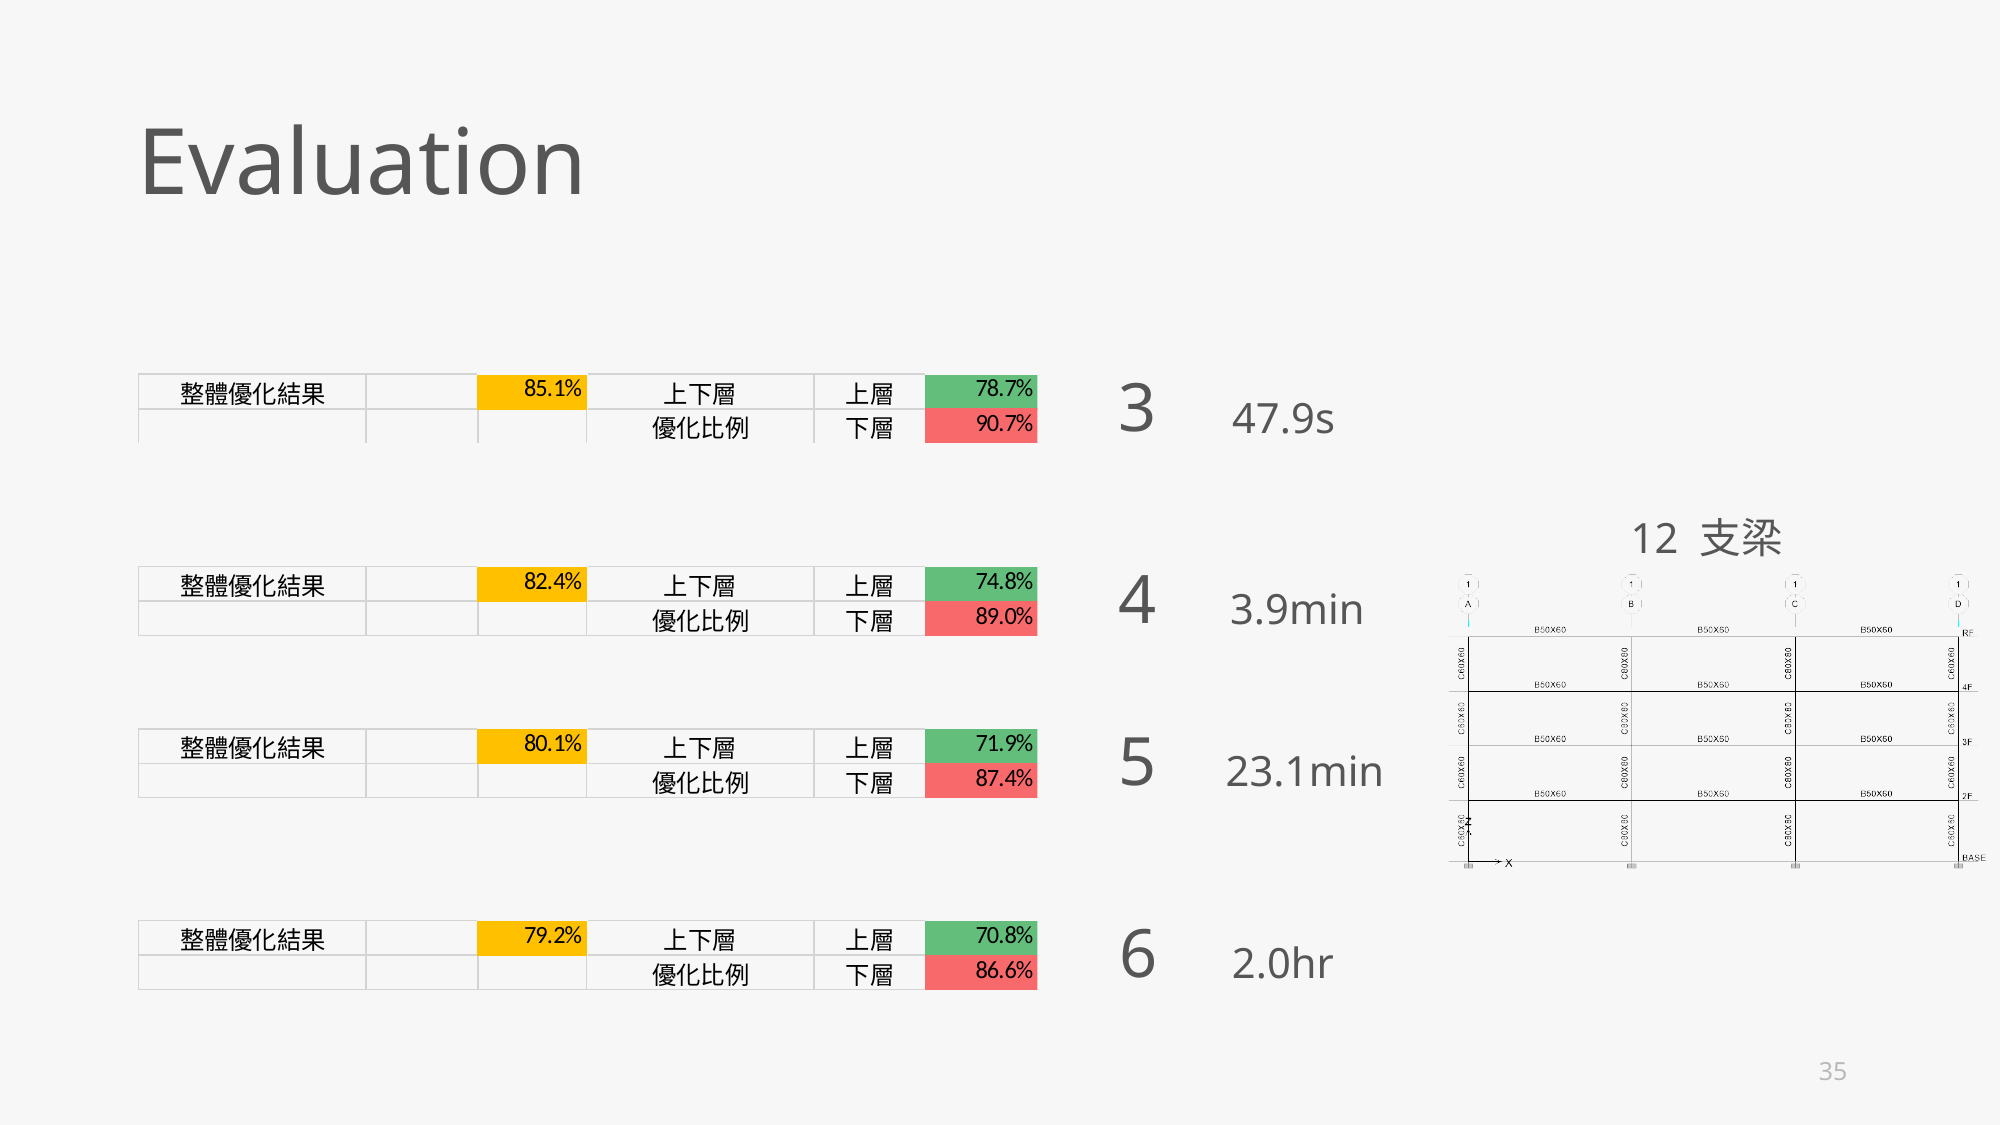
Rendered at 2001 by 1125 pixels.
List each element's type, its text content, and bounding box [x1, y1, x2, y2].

list Evaluation [137, 108, 873, 224]
text_box 12 支梁 [1630, 494, 1798, 564]
picture [137, 565, 1039, 637]
text_box 4 [1118, 533, 1172, 645]
text_box 3 [1118, 341, 1172, 453]
text_box 3.9min [1230, 565, 1380, 641]
slide_number 35 [1412, 1042, 1863, 1103]
text_box 2.0hr [1231, 919, 1349, 994]
picture [137, 373, 1039, 445]
text_box 47.9s [1232, 374, 1351, 450]
picture [137, 727, 1039, 800]
picture [137, 919, 1039, 991]
text_box 6 [1119, 887, 1173, 999]
text_box 23.1min [1225, 727, 1400, 803]
picture [1439, 564, 1990, 880]
text_box 5 [1118, 694, 1172, 806]
